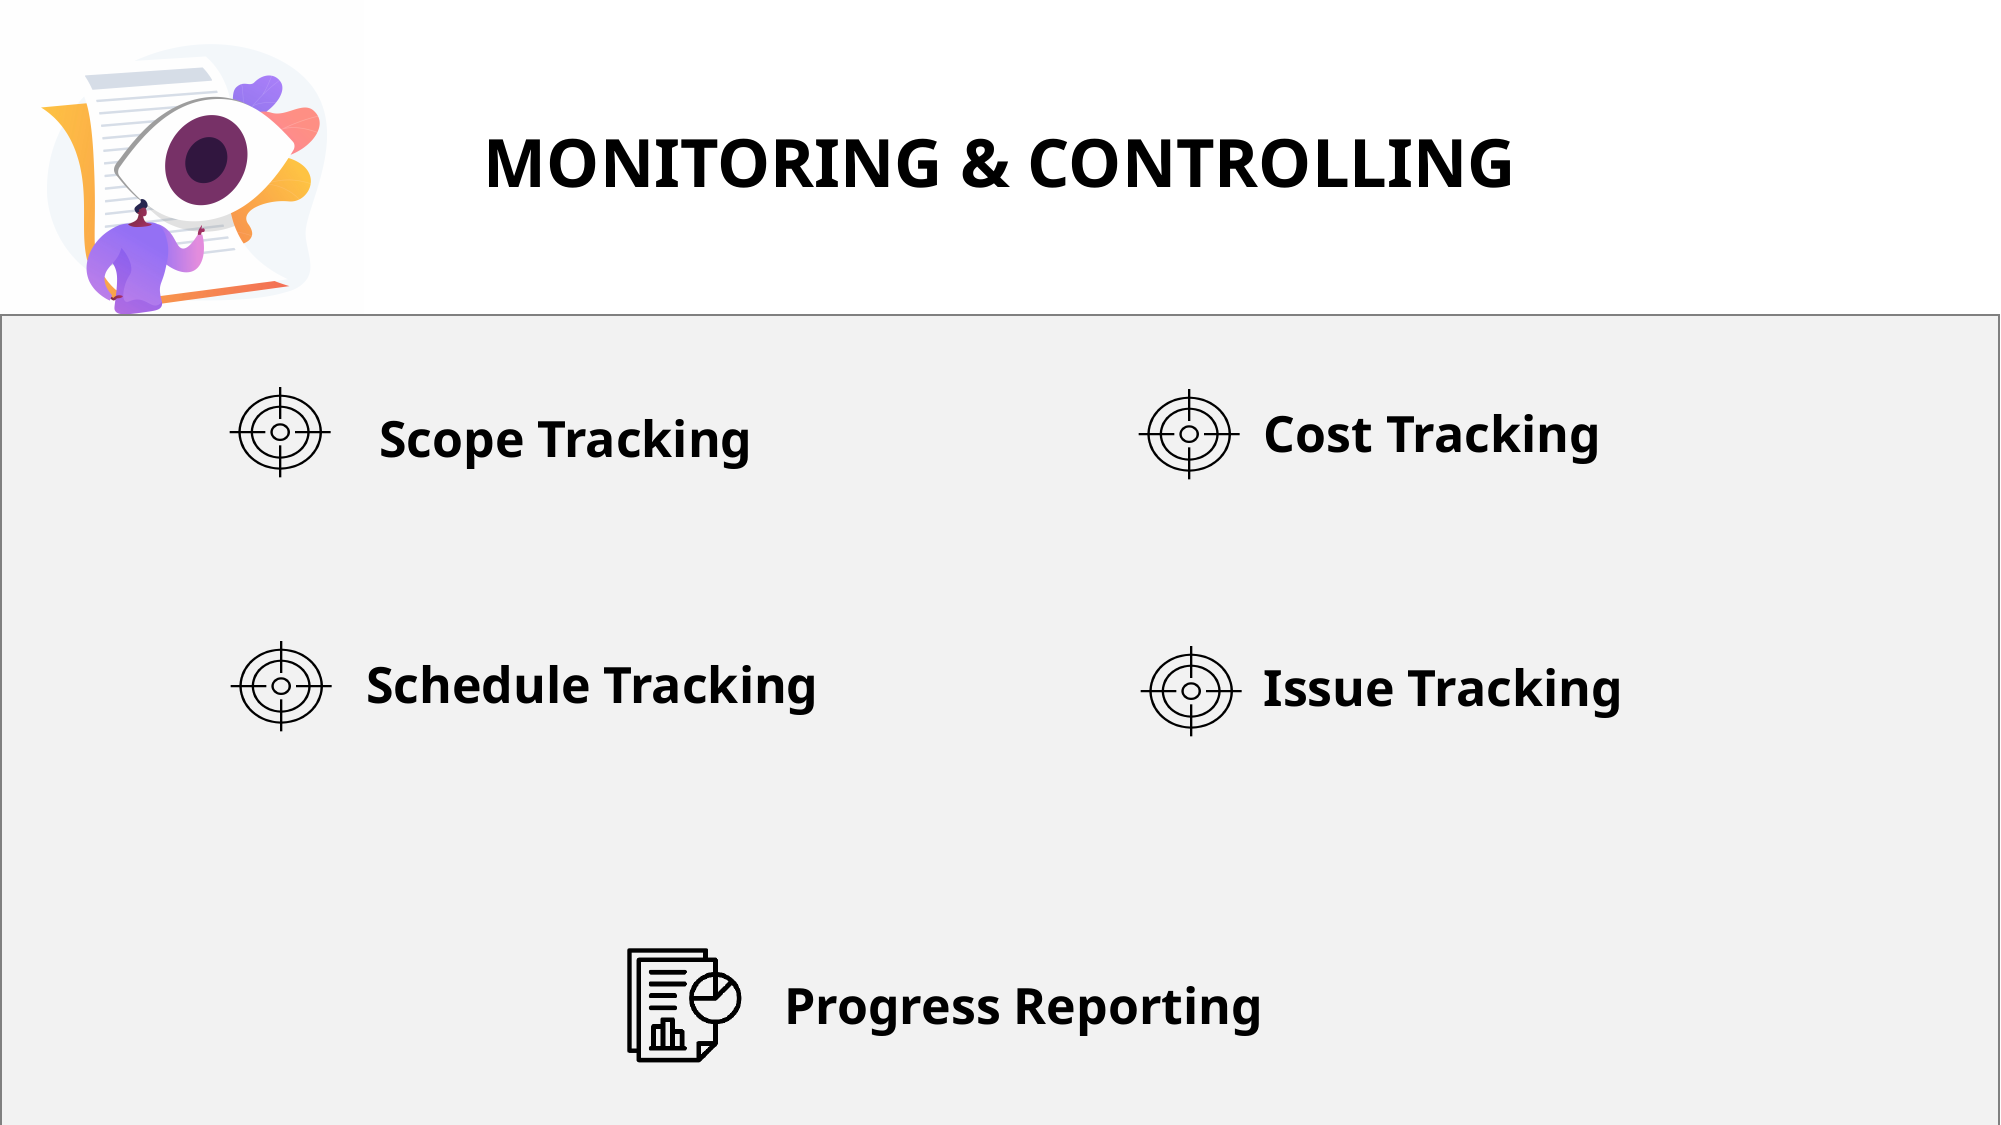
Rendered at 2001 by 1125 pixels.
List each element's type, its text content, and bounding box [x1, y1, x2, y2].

picture [222, 633, 340, 739]
picture [1132, 638, 1250, 744]
picture [0, 0, 364, 366]
text_box Cost Tracking [1249, 394, 1722, 470]
text_box Scope Tracking [364, 400, 796, 476]
text_box Issue Tracking [1250, 648, 1762, 724]
picture [1130, 381, 1248, 487]
text_box [0, 314, 2000, 1125]
text_box MONITORING & CONTROLLING [364, 122, 1668, 218]
picture [623, 944, 745, 1066]
text_box Schedule Tracking [351, 646, 864, 722]
text_box Progress Reporting [769, 967, 1338, 1042]
picture [221, 379, 339, 485]
